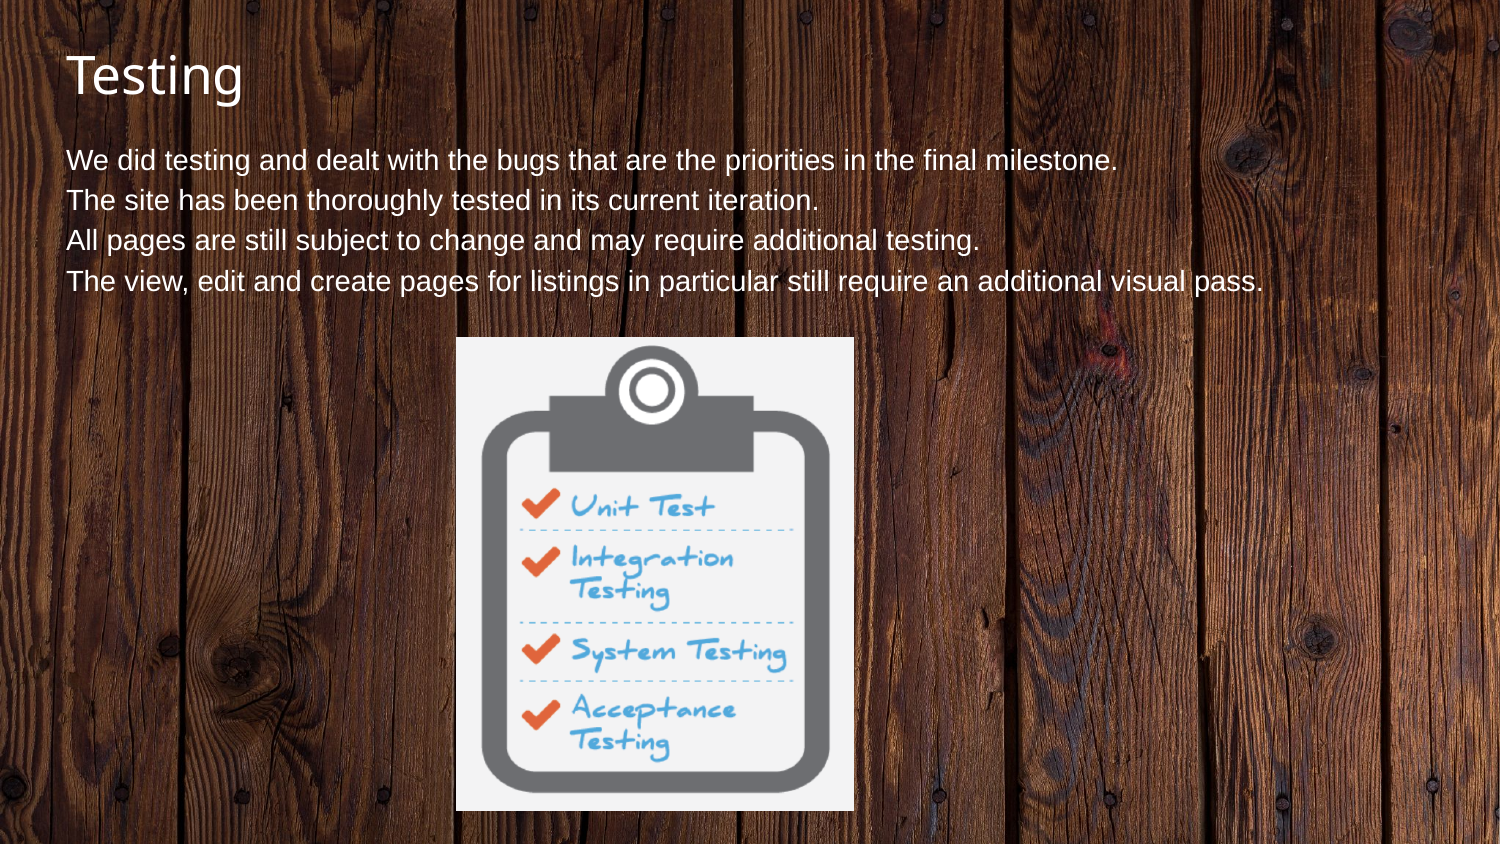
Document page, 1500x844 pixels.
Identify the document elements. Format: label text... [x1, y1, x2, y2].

list We did testing and dealt with the bugs that are the priorities in the final milestone. The site has been thoroughly tested in its current iteration. All pages are still subject to change and may require additional testing. The view, edit and create pages for listings in particular still require an additional visual pass. [51, 120, 1404, 321]
title Testing [51, 26, 1449, 121]
picture [0, 0, 1500, 844]
